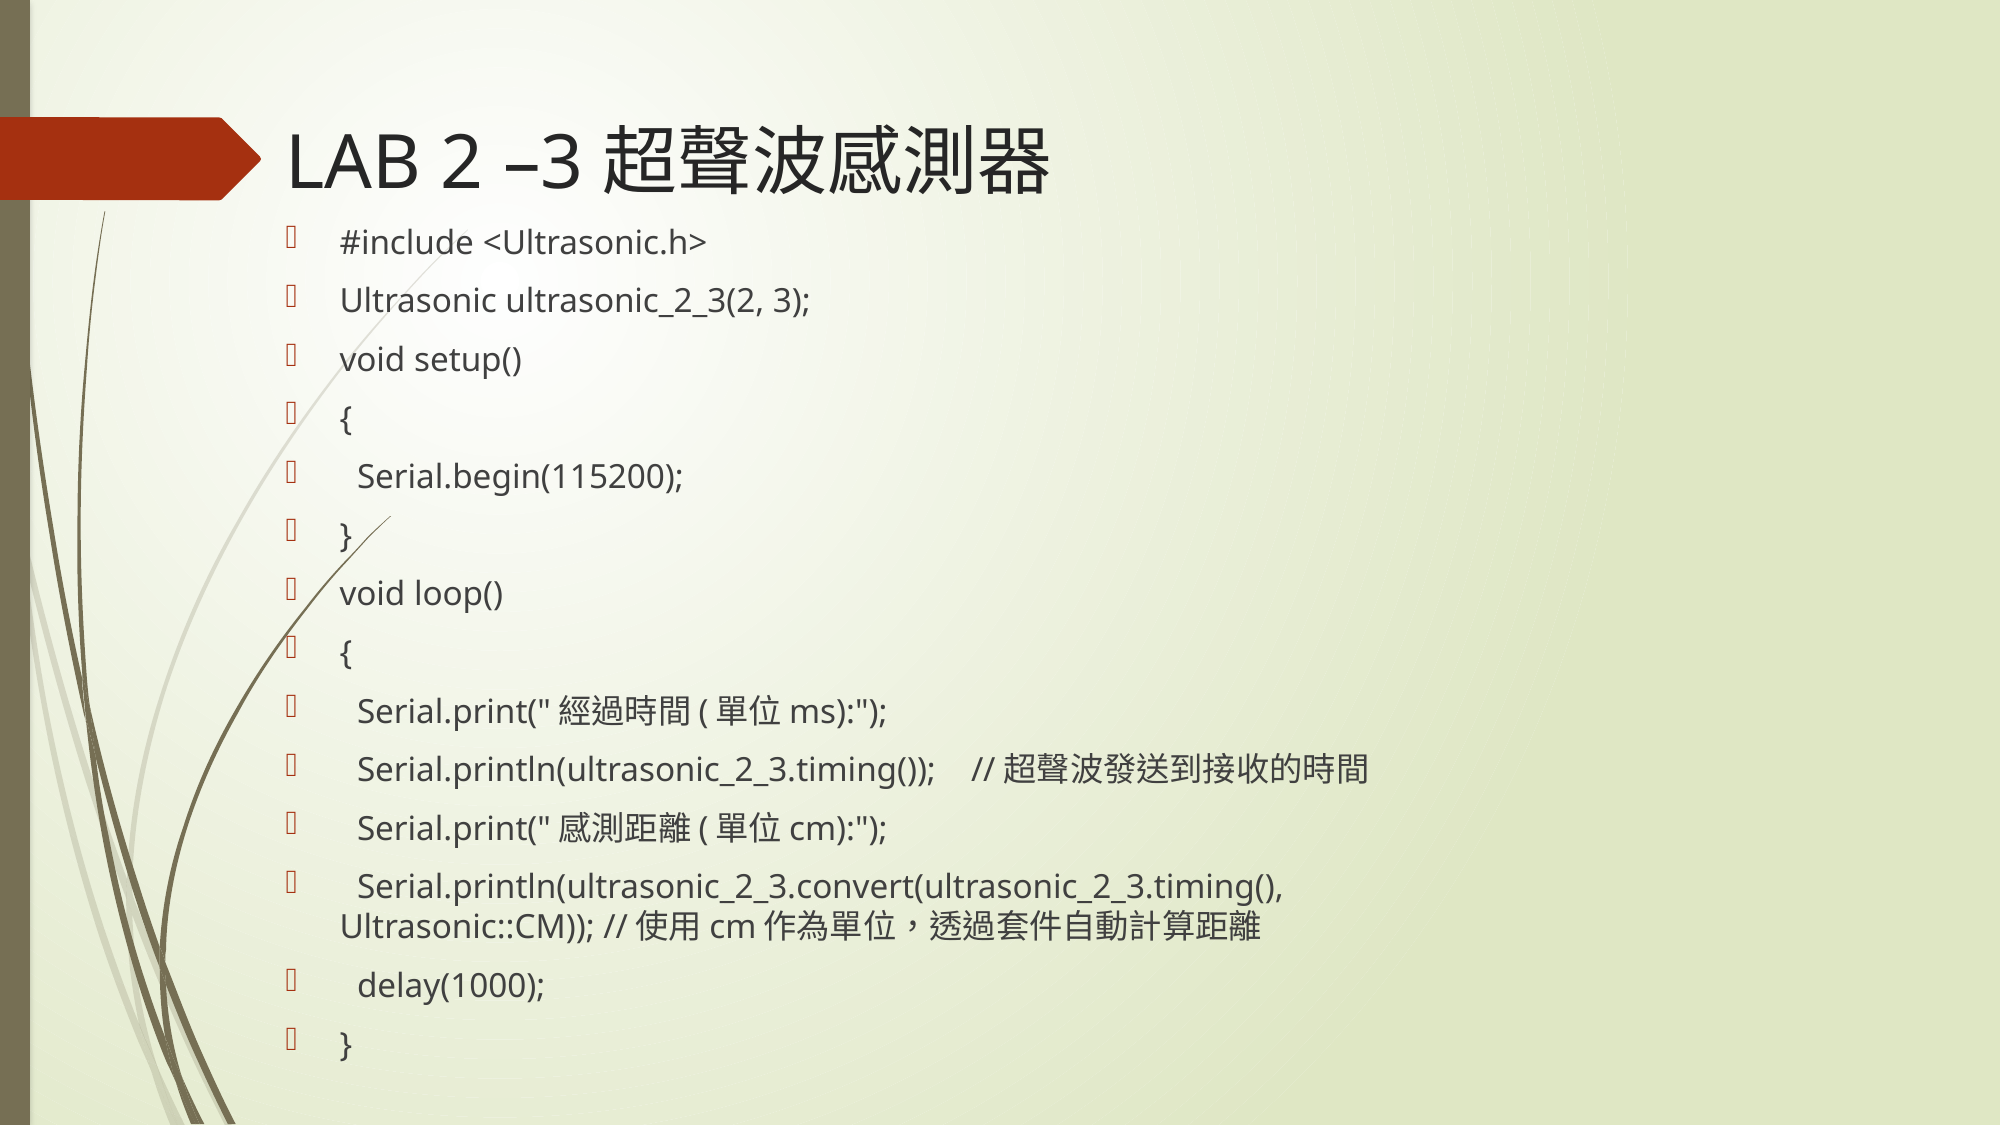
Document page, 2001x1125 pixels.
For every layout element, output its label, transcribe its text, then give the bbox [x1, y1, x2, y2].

list #include <Ultrasonic.h> Ultrasonic ultrasonic_2_3(2, 3); void setup() { Serial.begin(115200); } void loop() { Serial.print("經過時間(單位ms):"); Serial.println(ultrasonic_2_3.timing()); //超聲波發送到接收的時間 Serial.print("感測距離(單位cm):"); Serial.println(ultrasonic_2_3.convert(ultrasonic_2_3.timing(), Ultrasonic::CM)); //使用cm作為單位，透過套件自動計算距離 delay(1000); } [270, 213, 1491, 1076]
title LAB 2 –3超聲波感測器 [270, 106, 1896, 243]
